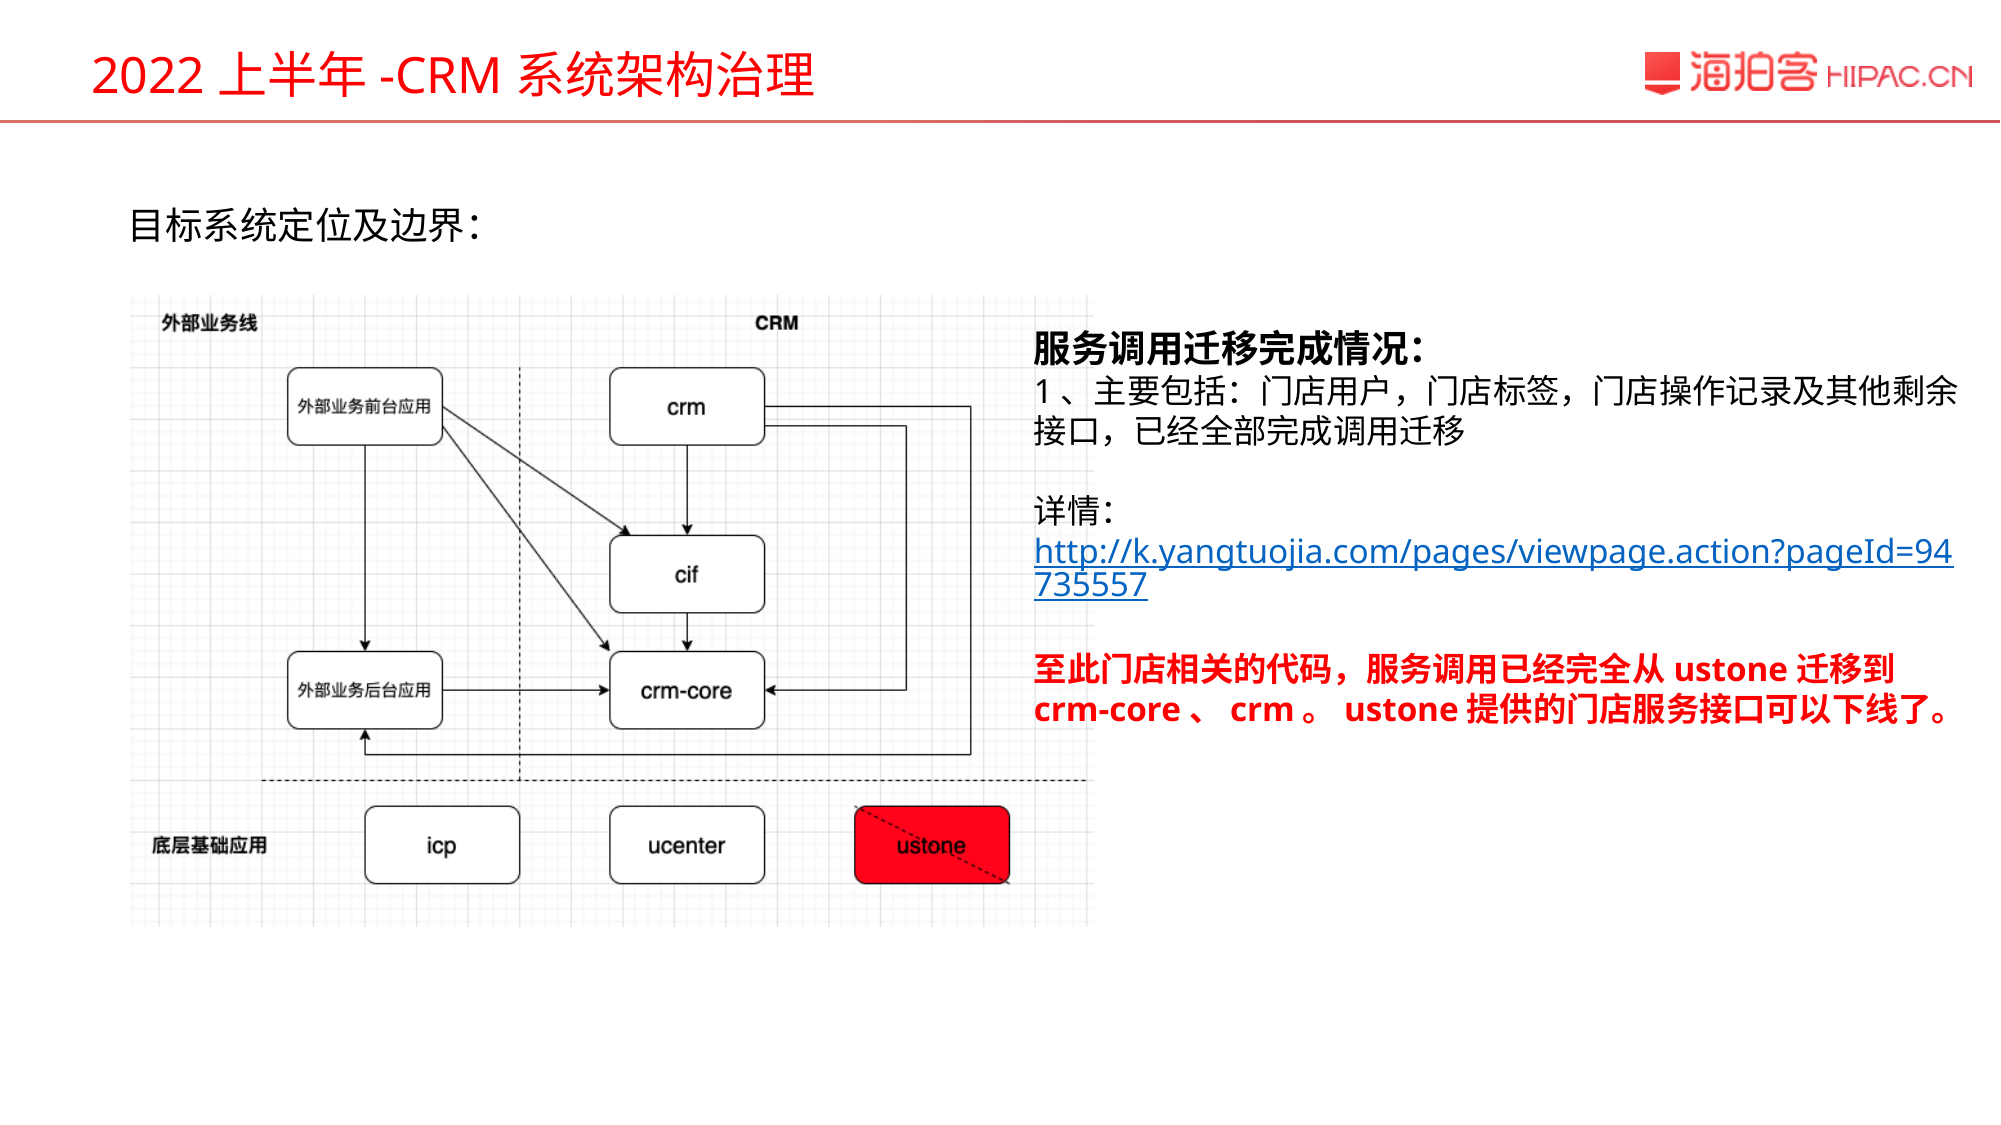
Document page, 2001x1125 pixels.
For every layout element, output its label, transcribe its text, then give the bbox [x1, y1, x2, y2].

picture [1828, 66, 1972, 87]
text_box 2022上半年-CRM系统架构治理 [76, 35, 1572, 111]
text_box 目标系统定位及边界： [112, 194, 518, 255]
picture [130, 295, 1094, 927]
text_box 服务调用迁移完成情况： 1、主要包括：门店用户，门店标签，门店操作记录及其他剩余接口，已经全部完成调用迁移 详情：http://k.yangtuojia.com/pages/viewpage.action?pageId=94735557 至此门店相关的代码，服务调用已经完全从ustone迁移到crm-core、crm。ustone提供的门店服务接口可以下线了。 [1094, 317, 1980, 703]
picture [1645, 51, 1817, 95]
